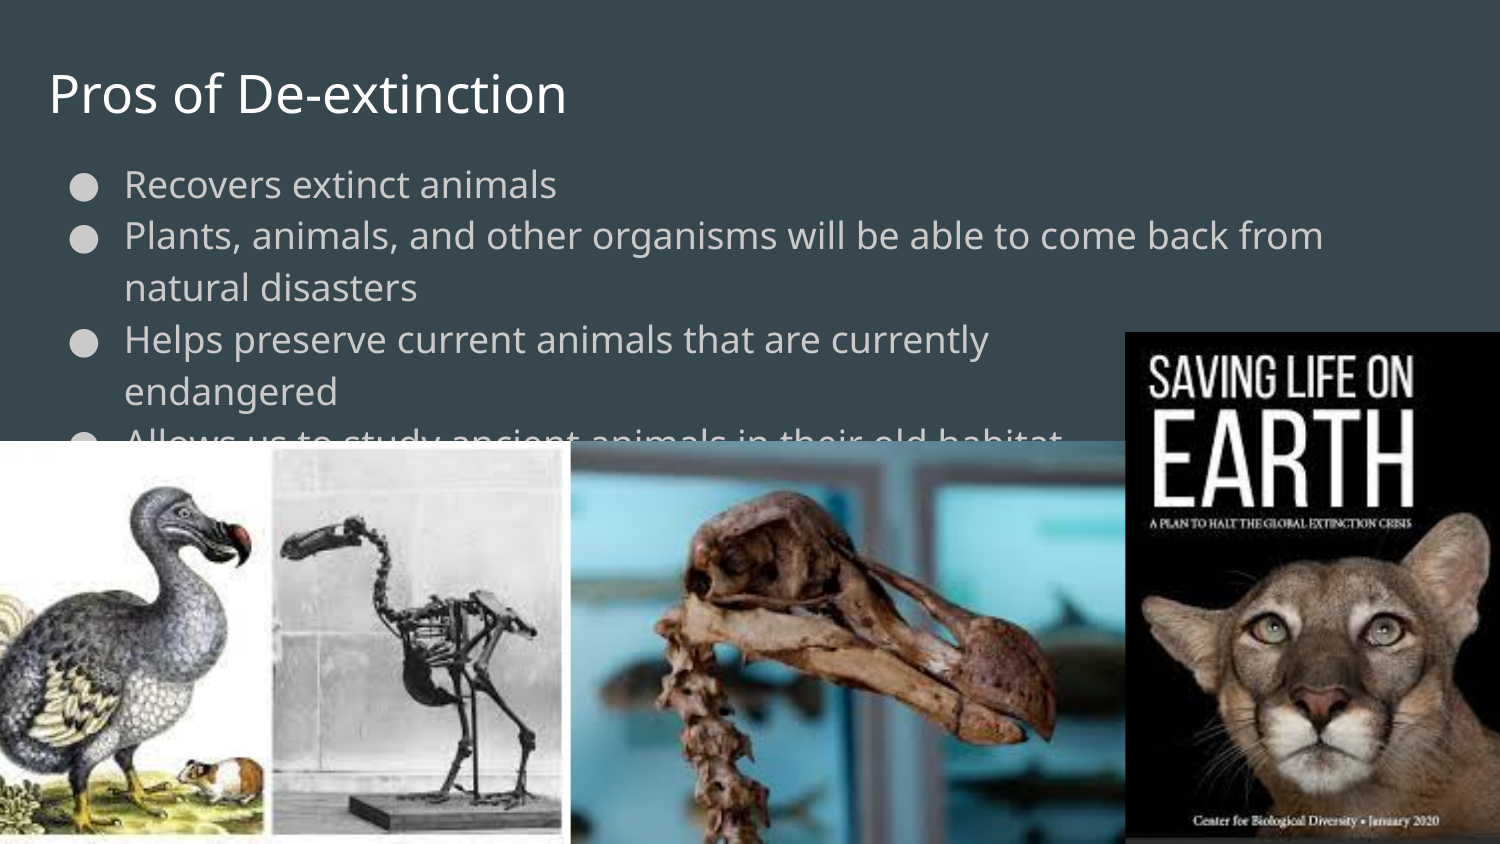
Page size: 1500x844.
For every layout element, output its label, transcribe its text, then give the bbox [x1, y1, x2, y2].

title Pros of De-extinction [34, 45, 1432, 139]
picture [0, 332, 1500, 844]
list Recovers extinct animals Plants, animals, and other organisms will be able to come back from natural disasters Helps preserve current animals that are currently endangered Allows us to study ancient animals in their old habitat [34, 139, 1432, 439]
